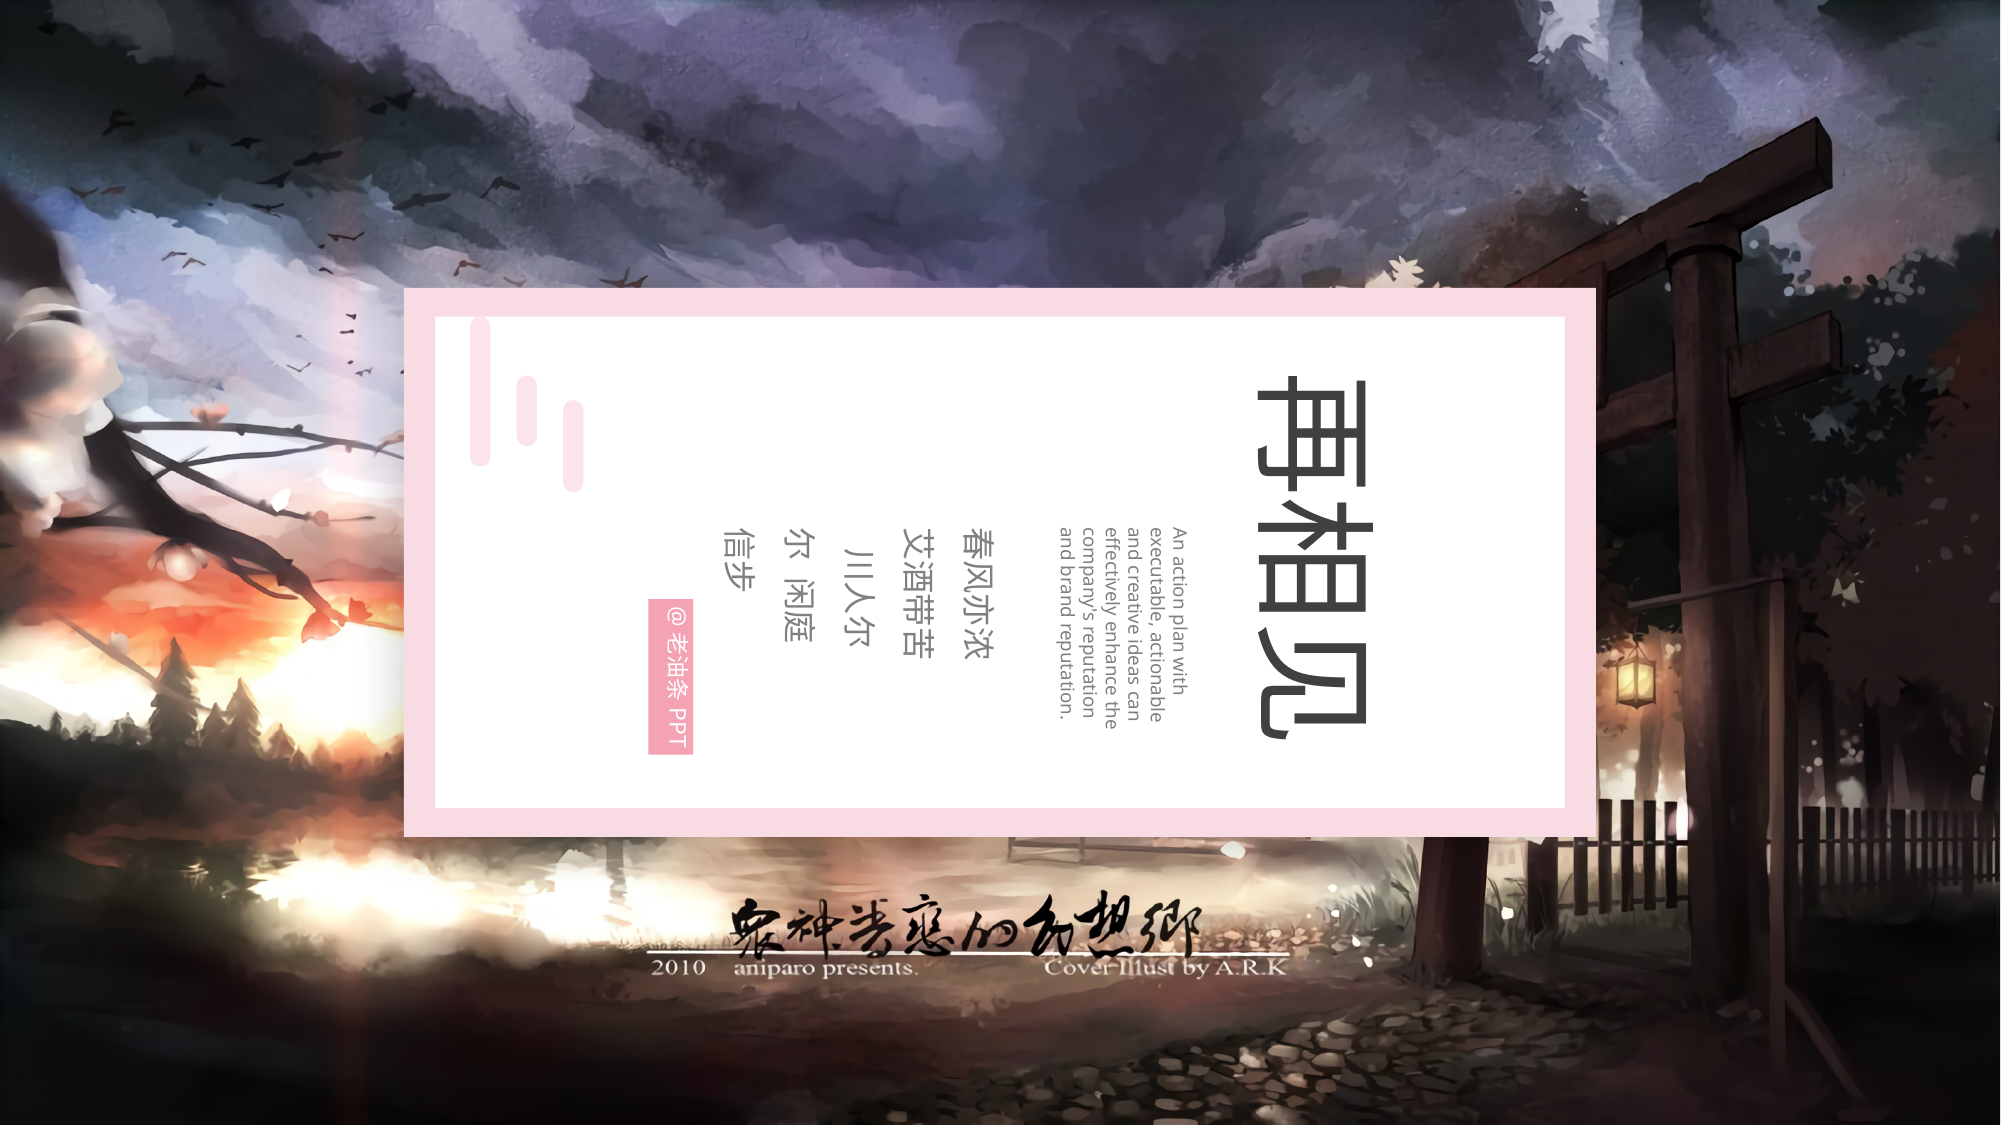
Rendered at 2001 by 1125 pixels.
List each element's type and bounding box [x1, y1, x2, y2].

text_box [403, 287, 1596, 837]
text_box [641, 585, 700, 769]
picture [0, 0, 2001, 1125]
